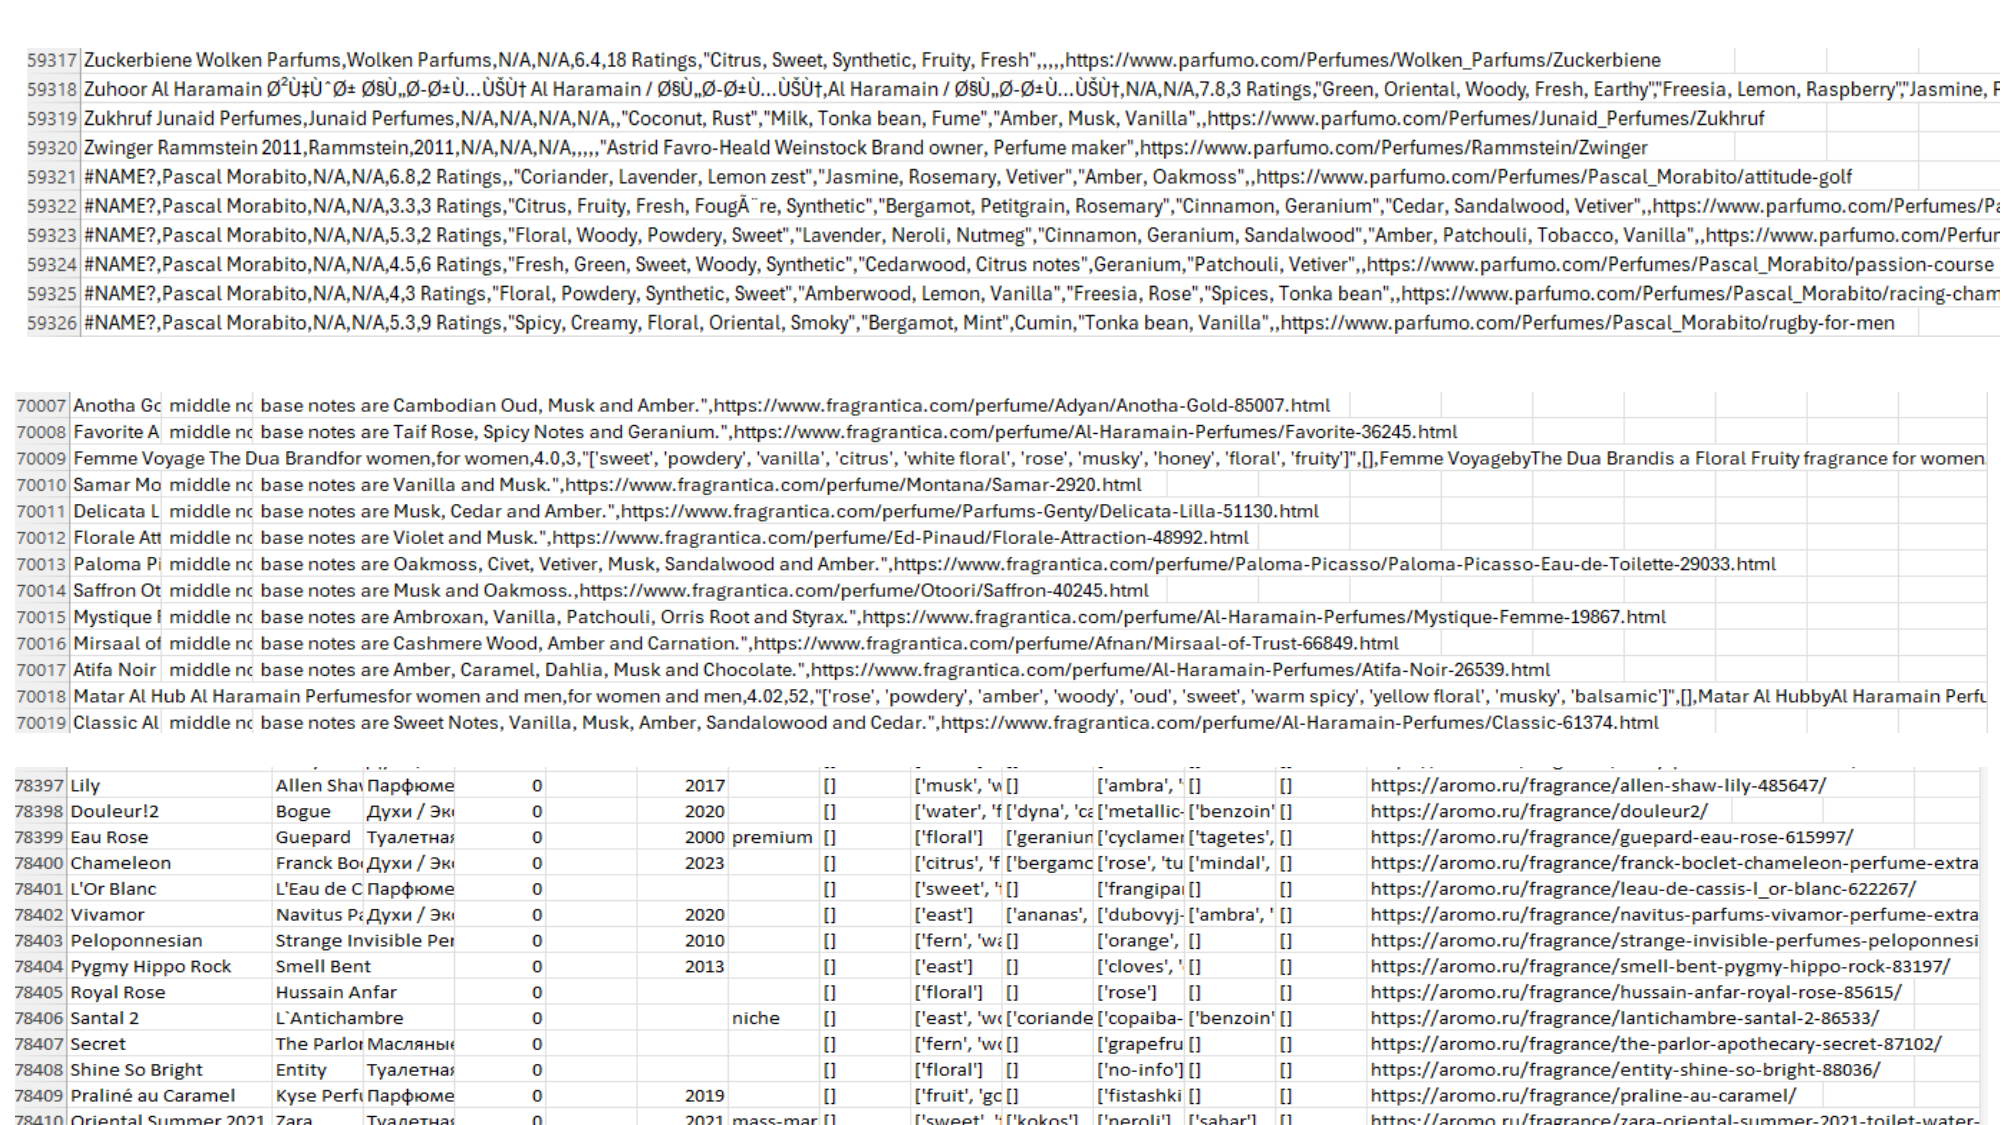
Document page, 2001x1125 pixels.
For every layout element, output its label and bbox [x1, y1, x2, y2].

picture [27, 48, 2000, 337]
picture [15, 767, 1988, 1125]
picture [15, 392, 1988, 733]
